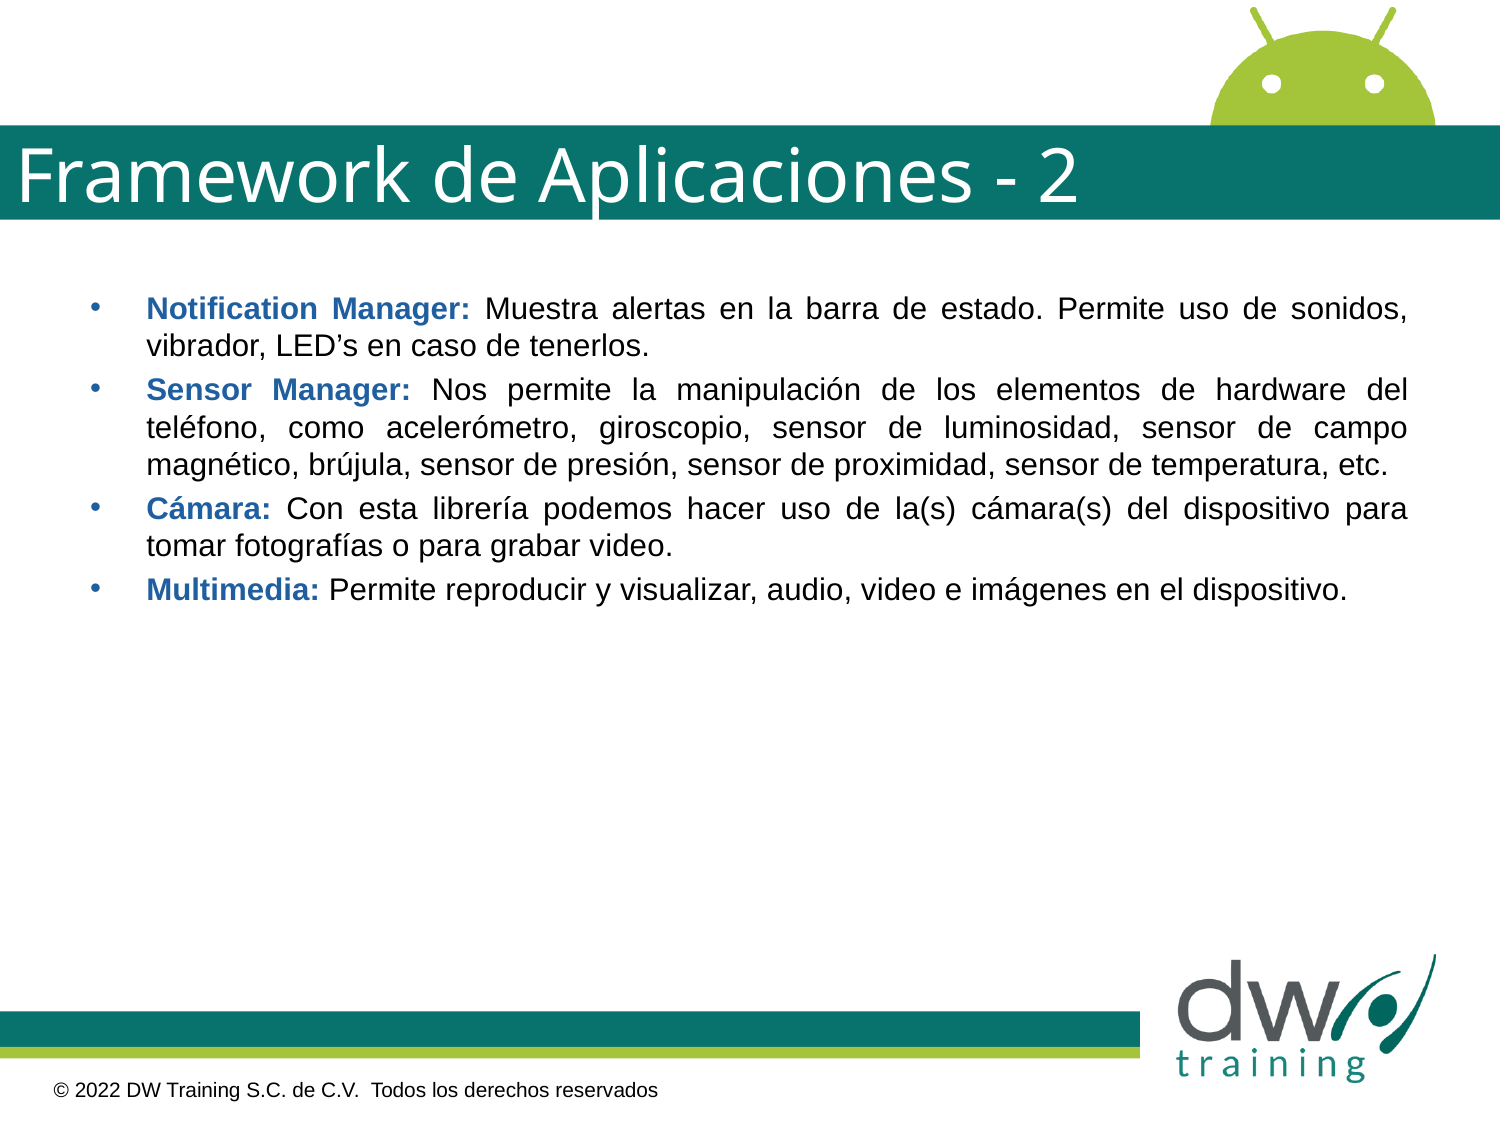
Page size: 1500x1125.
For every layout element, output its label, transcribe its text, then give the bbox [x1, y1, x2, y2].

picture [1175, 954, 1436, 1083]
list Notification Manager: Muestra alertas en la barra de estado. Permite uso de sonidos, vibrador, LED’s en caso de tenerlos. Sensor Manager: Nos permite la manipulación de los elementos de hardware del teléfono, como acelerómetro, giroscopio, sensor de luminosidad, sensor de campo magnético, brújula, sensor de presión, sensor de proximidad, sensor de temperatura, etc. Cámara: Con esta librería podemos hacer uso de la(s) cámara(s) del dispositivo para tomar fotografías o para grabar video. Multimedia: Permite reproducir y visualizar, audio, video e imágenes en el dispositivo. [75, 280, 1425, 1024]
title Framework de Aplicaciones - 2 [0, 125, 1199, 220]
picture [1210, 7, 1436, 125]
